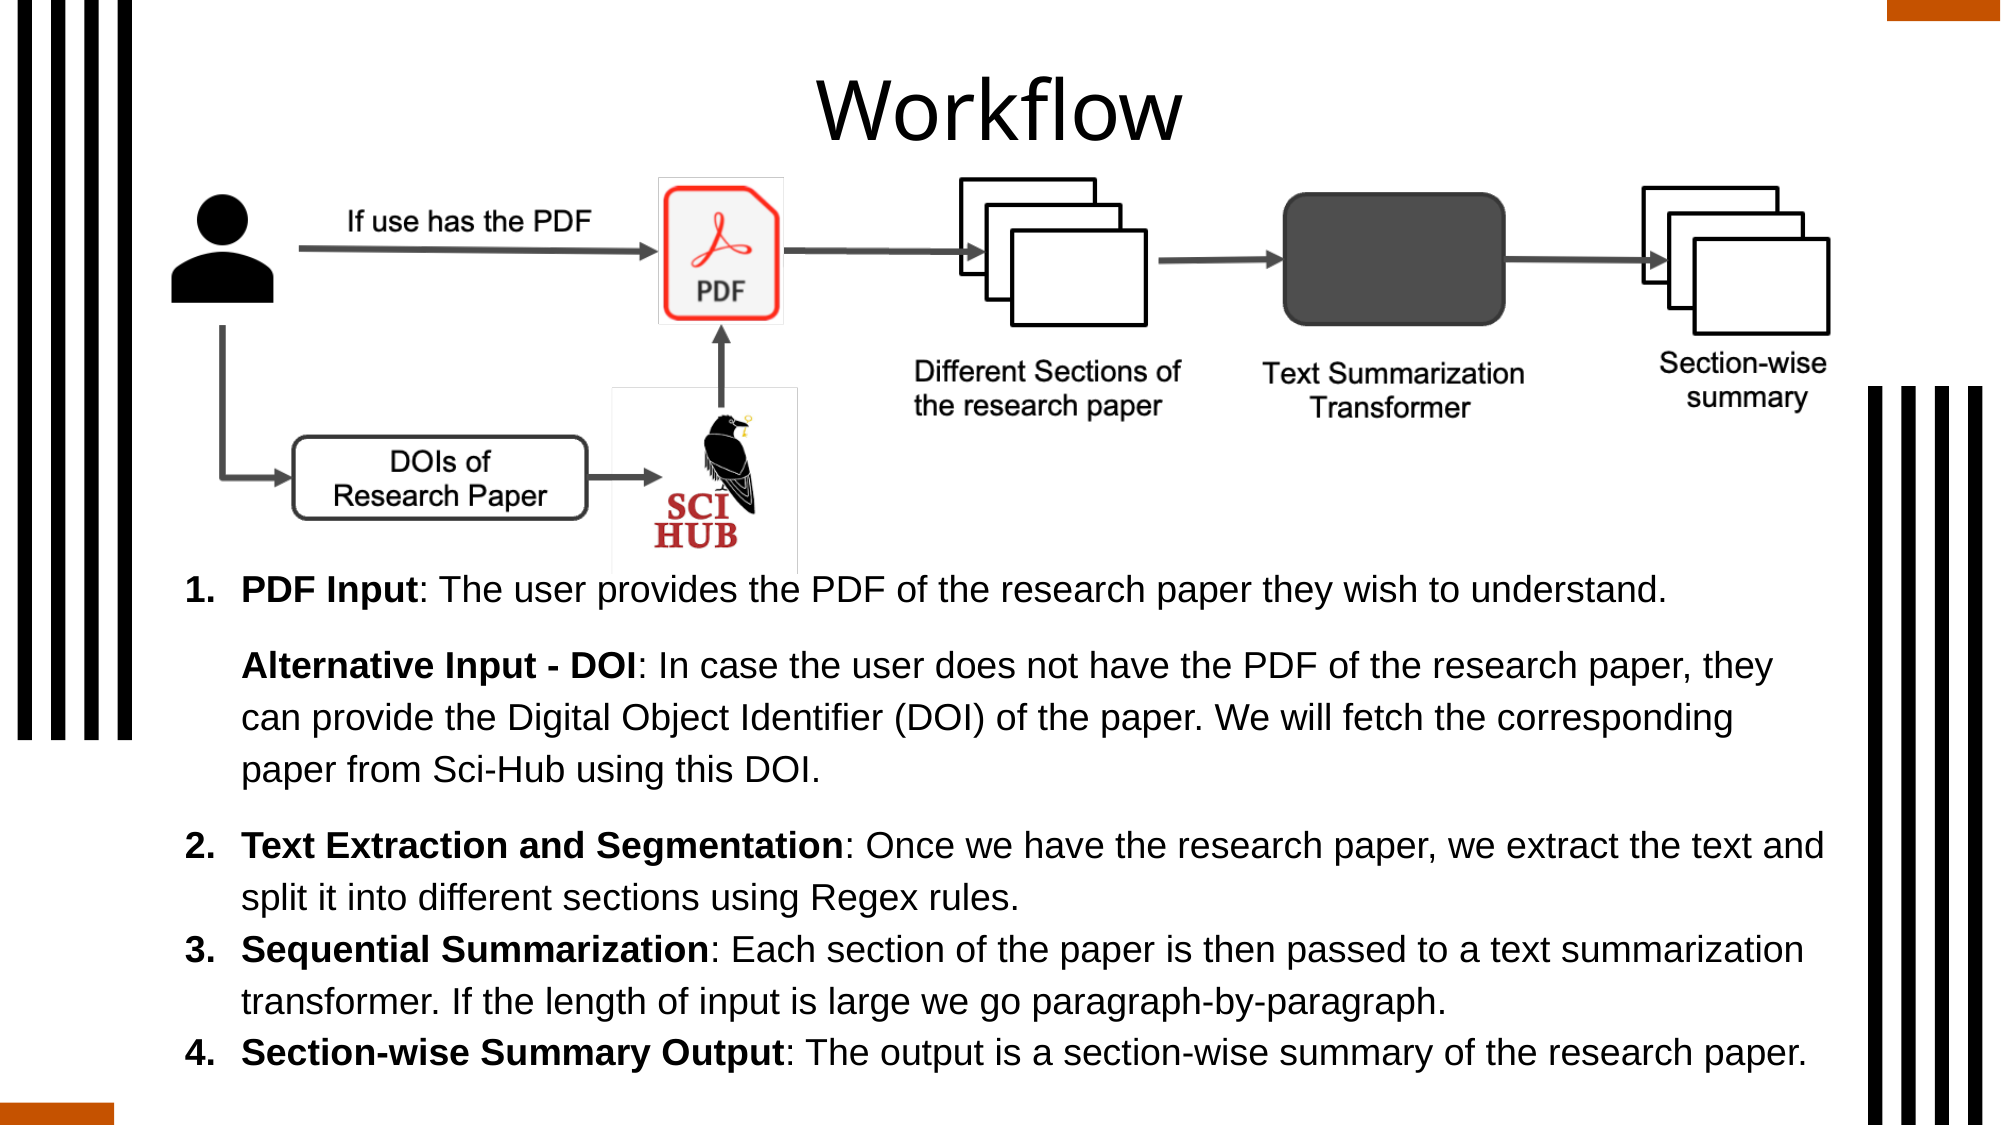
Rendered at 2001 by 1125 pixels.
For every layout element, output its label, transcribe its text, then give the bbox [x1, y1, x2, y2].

title Workflow [244, 16, 1756, 172]
text_box PDF Input: The user provides the PDF of the research paper they wish to understand. Alternative Input - DOI: In case the user does not have the PDF of the research paper, they can provide the Digital Object Identifier (DOI) of the paper. We will fetch the corresponding paper from Sci-Hub using this DOI. Text Extraction and Segmentation: Once we have the research paper, we extract the text and split it into different sections using Regex rules. Sequential Summarization: Each section of the paper is then passed to a text summarization transformer. If the length of input is large we go paragraph-by-paragraph. Section-wise Summary Output: The output is a section-wise summary of the research paper. [151, 585, 1849, 1081]
picture [144, 172, 1856, 574]
